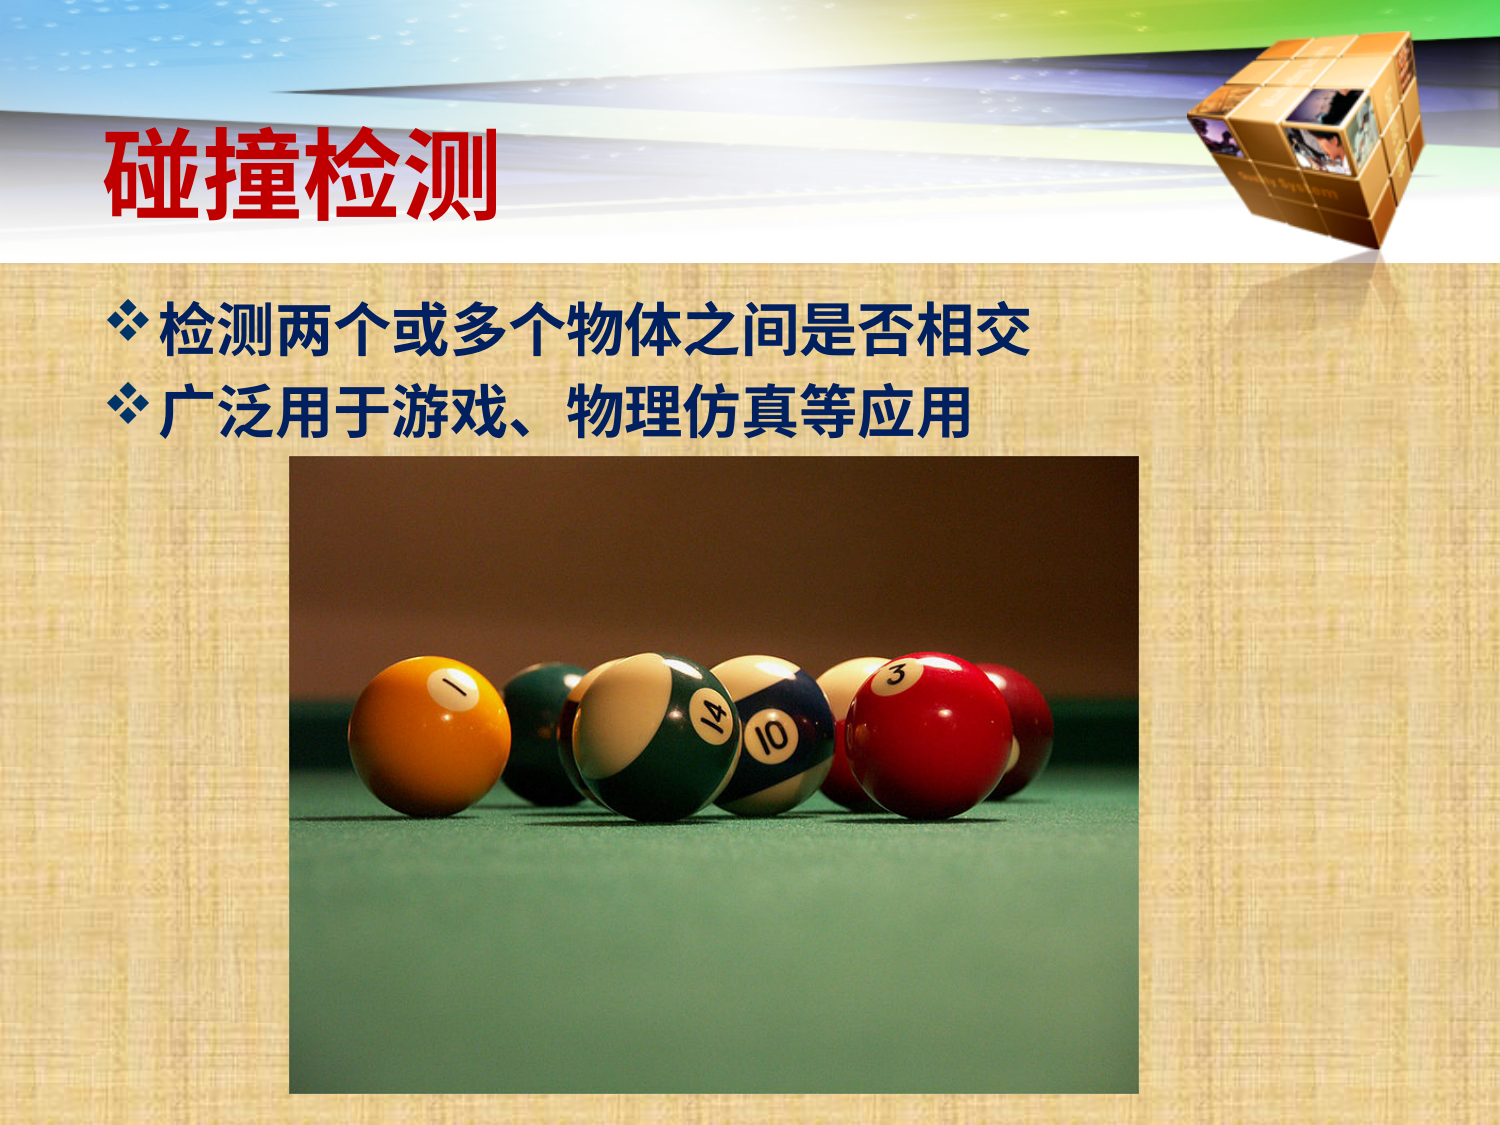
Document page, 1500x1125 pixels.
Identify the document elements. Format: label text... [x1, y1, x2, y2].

picture [0, 0, 1500, 1125]
title 碰撞检测 [87, 99, 1138, 247]
list 检测两个或多个物体之间是否相交 广泛用于游戏、物理仿真等应用 [87, 284, 1438, 1028]
